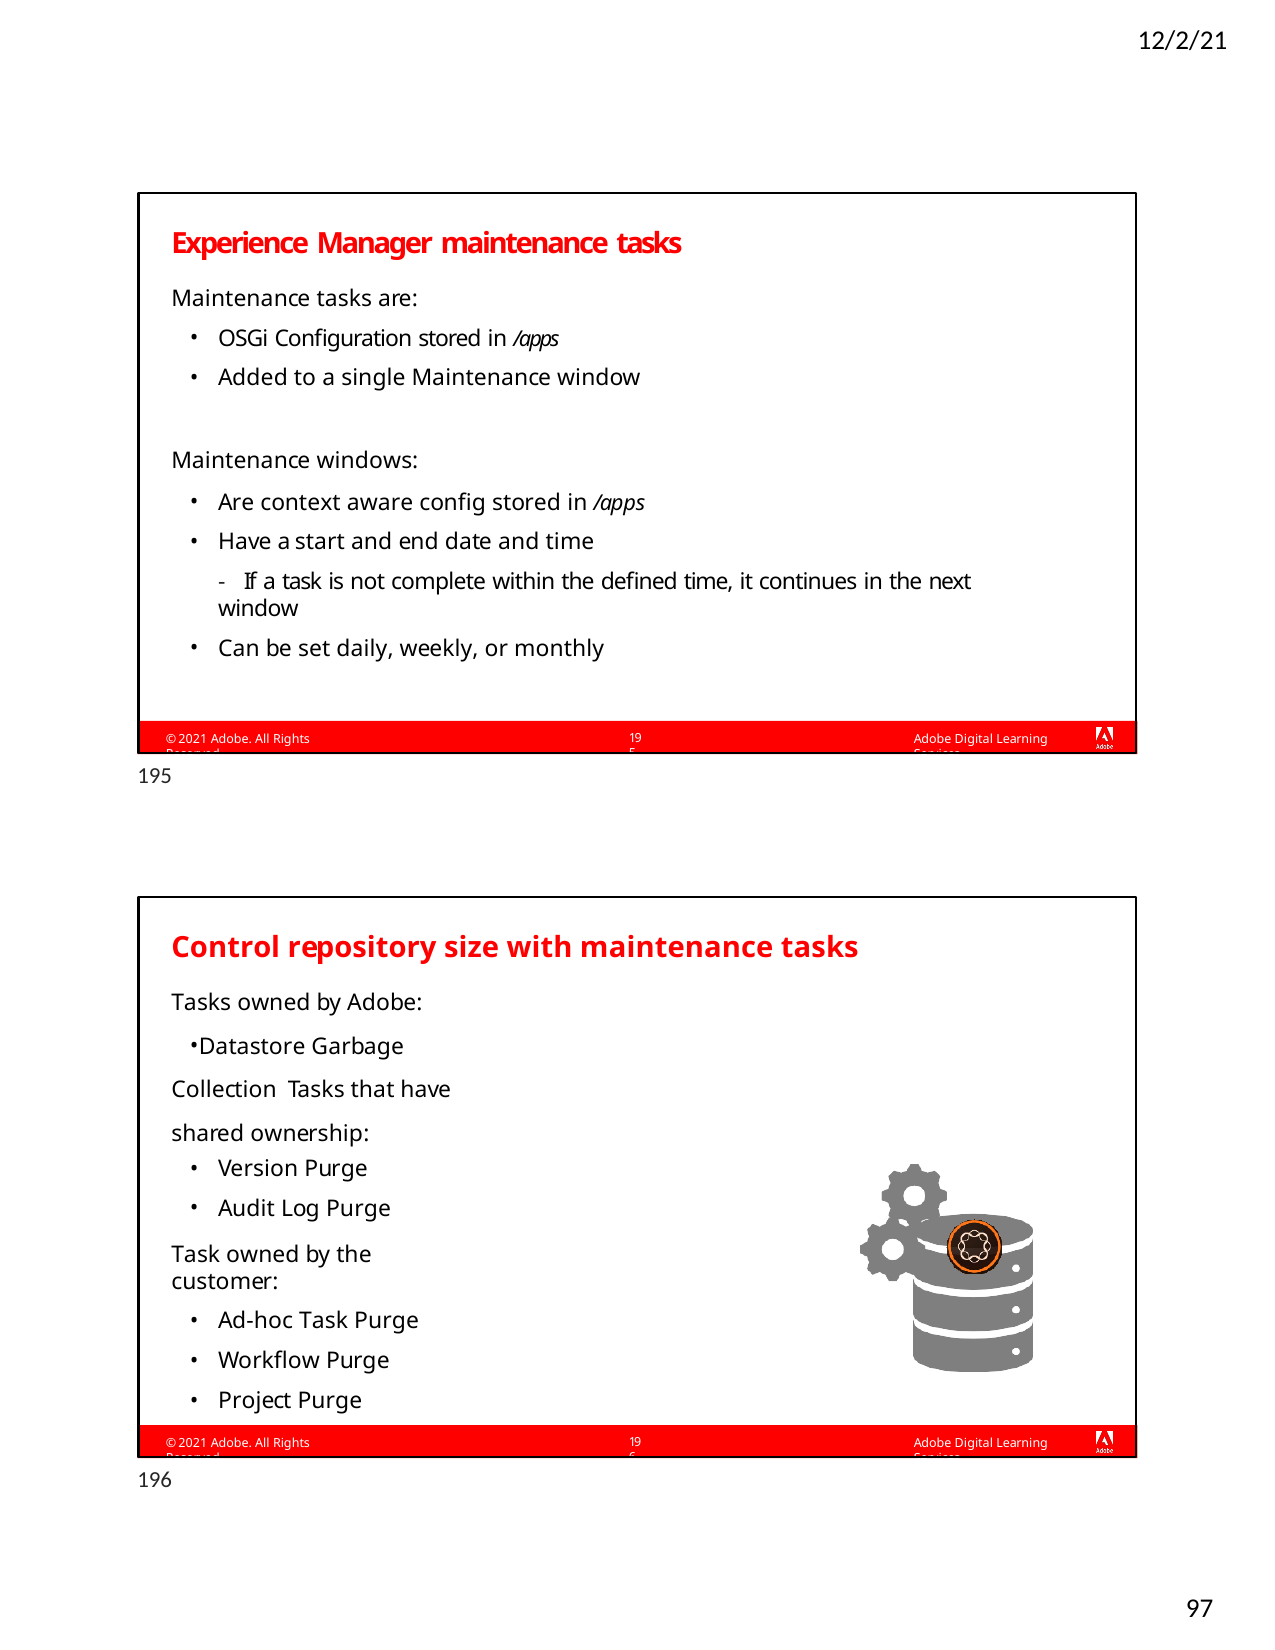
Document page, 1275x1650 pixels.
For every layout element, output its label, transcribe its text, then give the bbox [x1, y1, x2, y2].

text_box 12/2/21 [1135, 20, 1230, 55]
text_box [137, 895, 1138, 1459]
text_box 196 [135, 1467, 175, 1492]
slide_number 97 [1179, 1589, 1234, 1650]
text_box [138, 192, 1137, 720]
text_box 195 [135, 760, 175, 788]
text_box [137, 720, 1138, 755]
